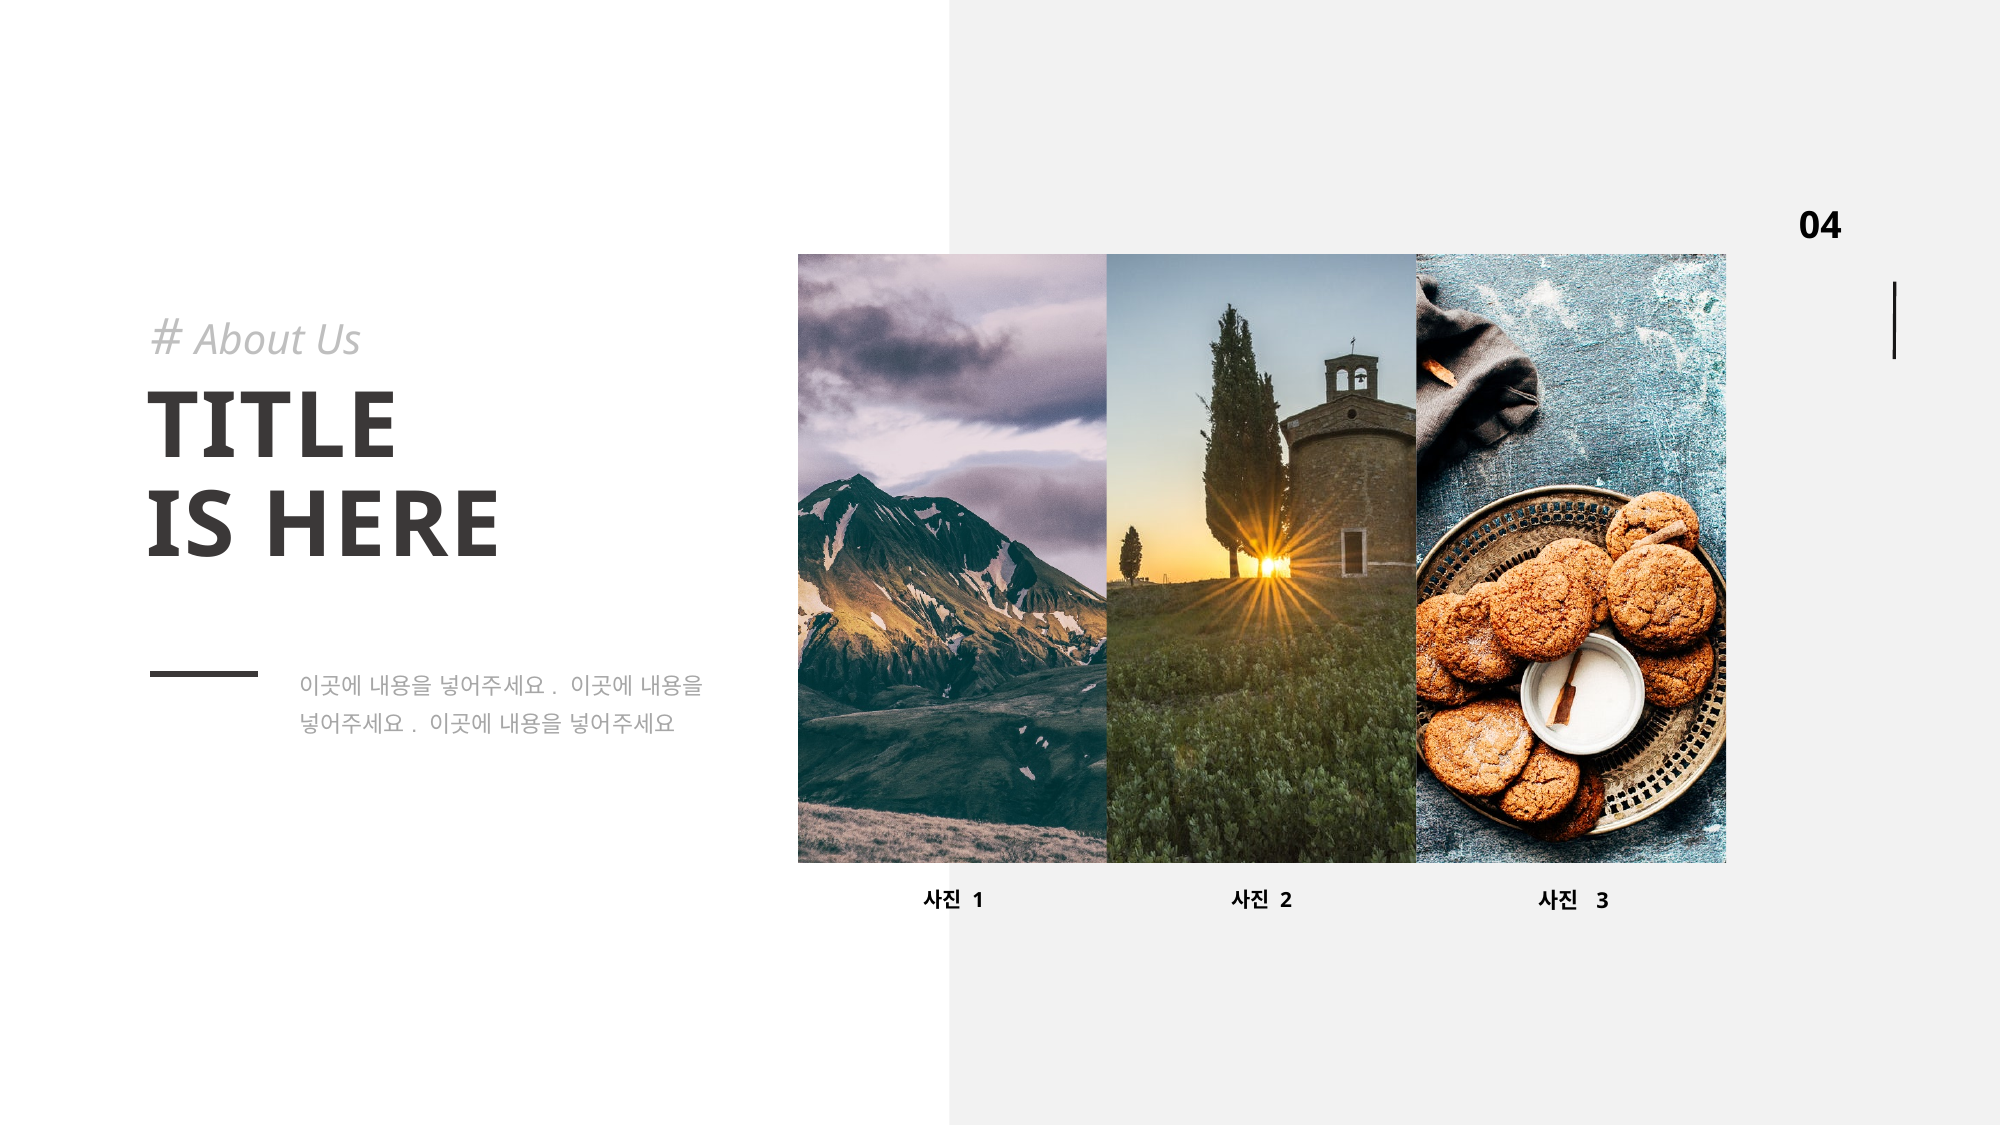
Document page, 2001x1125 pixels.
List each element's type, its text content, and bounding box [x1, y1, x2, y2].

text_box 사진 1 [908, 878, 999, 919]
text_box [1215, 863, 1304, 868]
text_box 이곳에 내용을 넣어주세요. 이곳에 내용을 넣어주세요. 이곳에 내용을 넣어주세요 [284, 654, 750, 894]
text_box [1527, 863, 1614, 868]
text_box # About Us [135, 319, 784, 381]
text_box 사진 2 [1216, 878, 1307, 919]
picture [798, 254, 1727, 863]
text_box TITLE IS HERE [131, 371, 665, 593]
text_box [908, 863, 994, 868]
text_box 사진 3 [1524, 878, 1624, 920]
